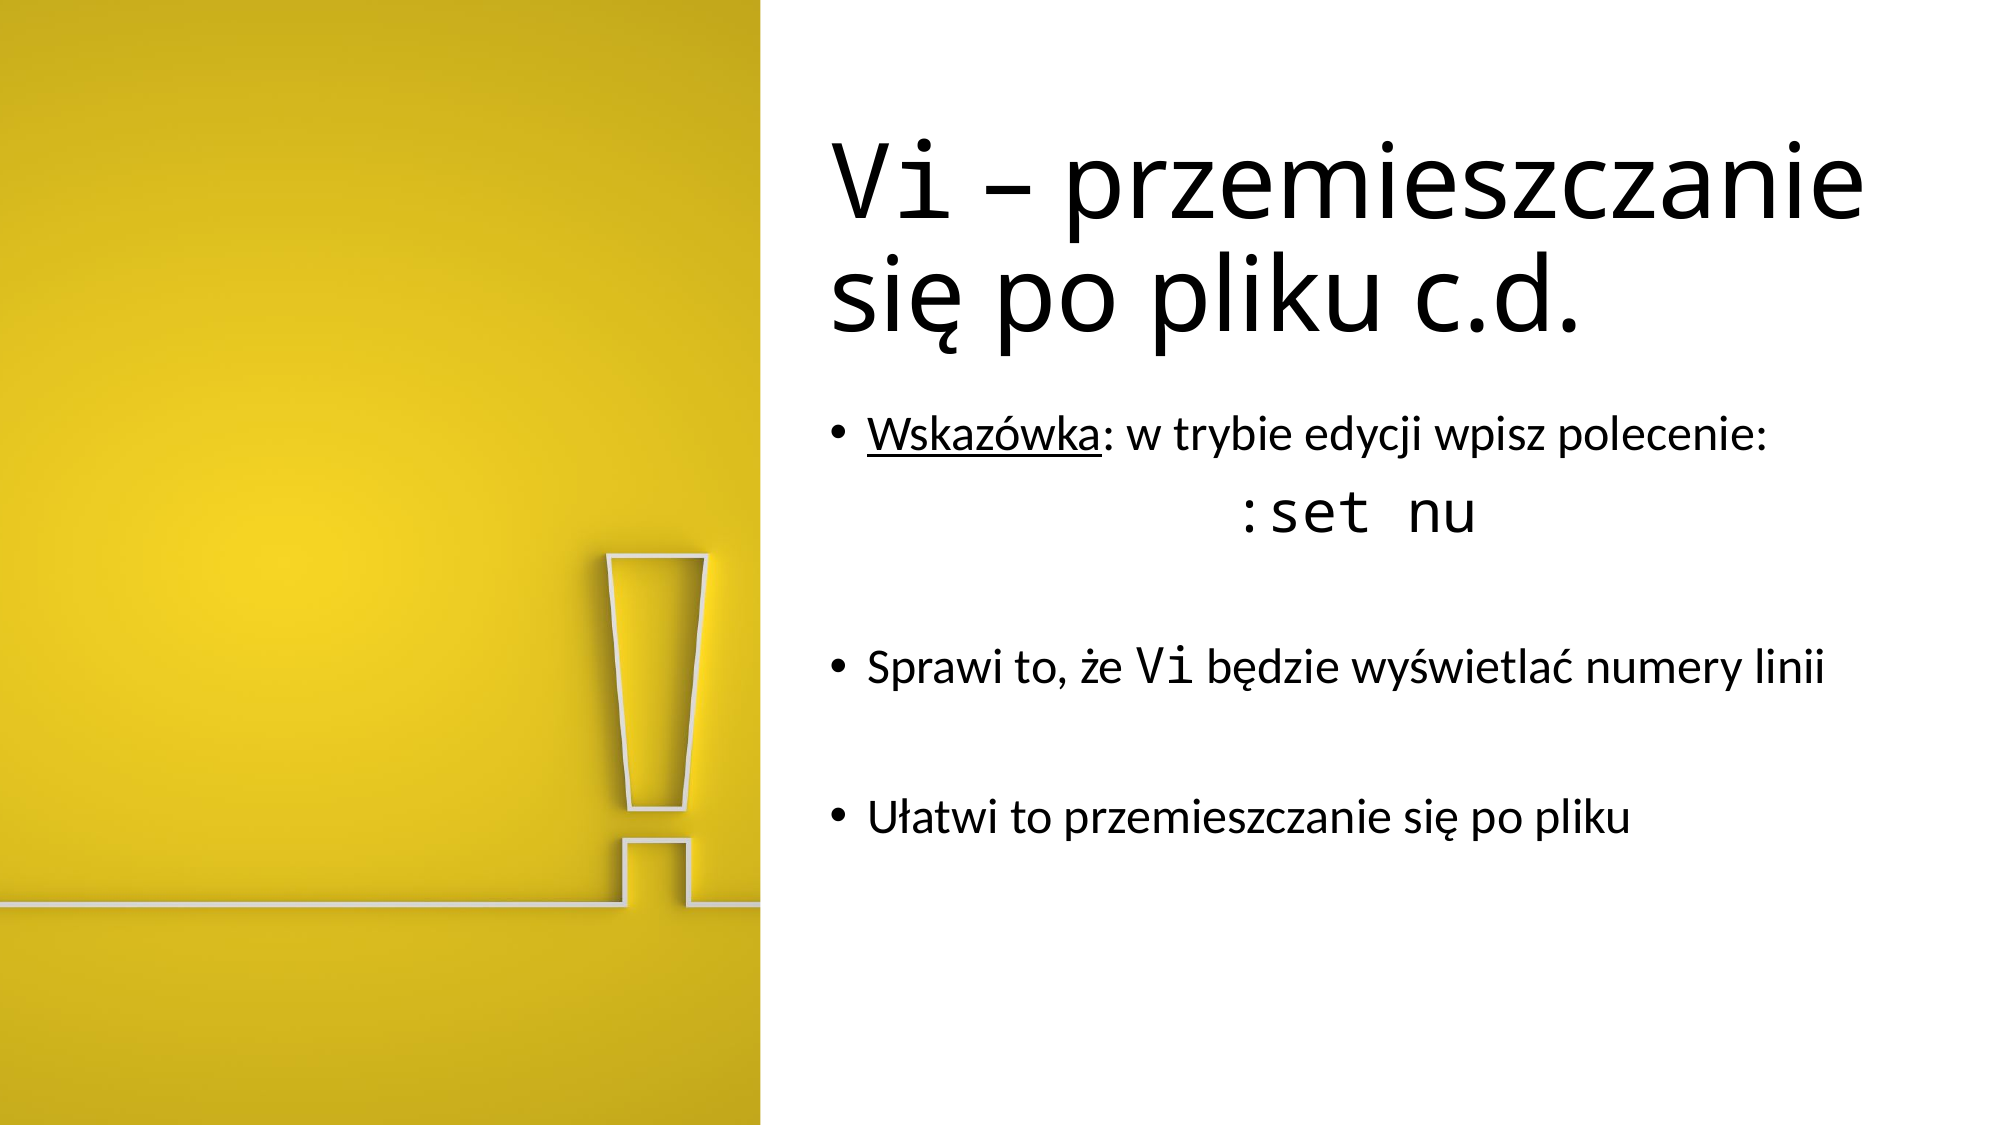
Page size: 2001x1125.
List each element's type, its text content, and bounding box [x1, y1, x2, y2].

list Wskazówka: w trybie edycji wpisz polecenie: :set nu Sprawi to, że Vi będzie wyświetlać numery linii Ułatwi to przemieszczanie się po pliku [814, 399, 1895, 1021]
title Vi – przemieszczanie się po pliku c.d. [814, 103, 1895, 379]
picture [0, 0, 761, 1125]
